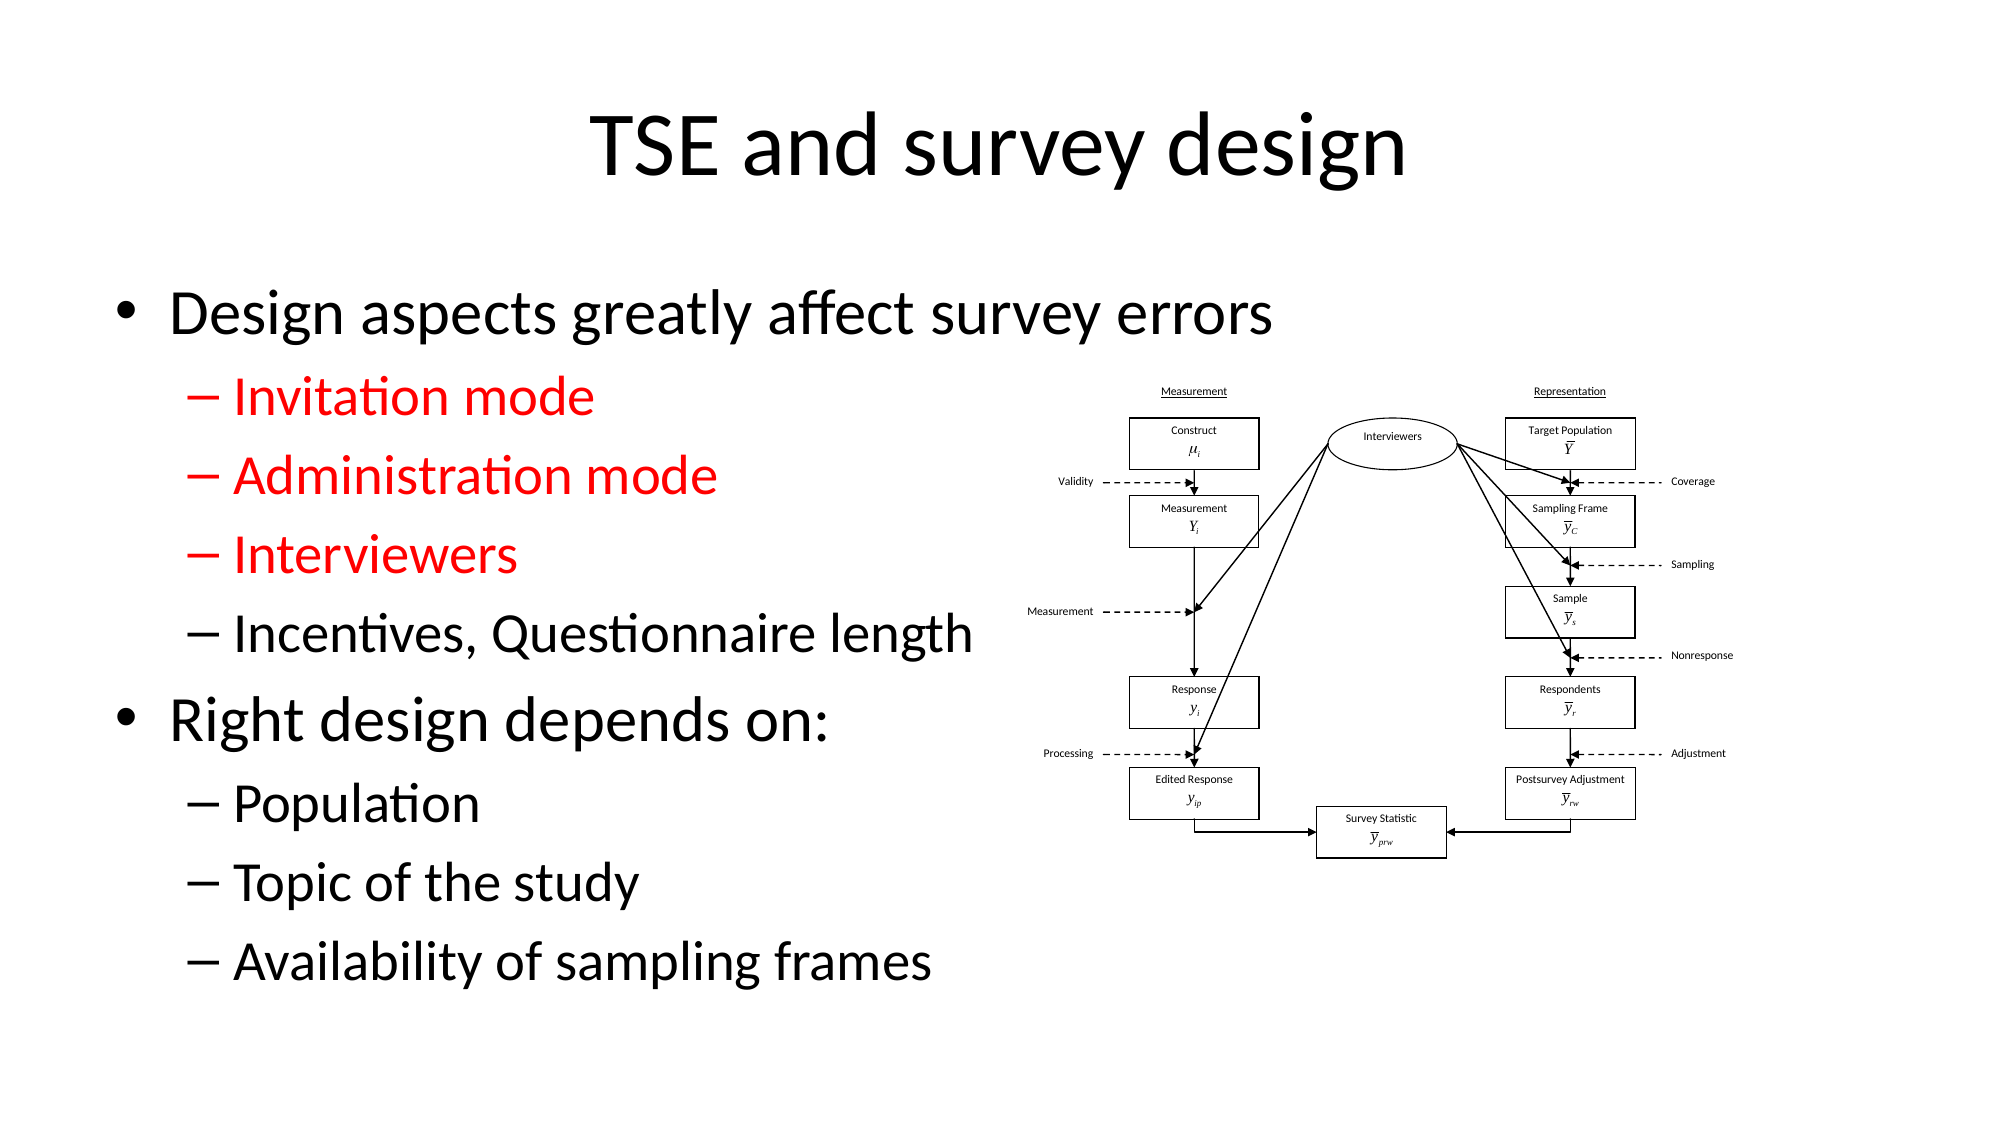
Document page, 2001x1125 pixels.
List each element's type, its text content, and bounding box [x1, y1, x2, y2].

picture [1012, 378, 1751, 889]
list Design aspects greatly affect survey errors Invitation mode Administration mode Interviewers Incentives, Questionnaire length Right design depends on: Population Topic of the study Availability of sampling frames [99, 262, 1900, 1005]
title TSE and survey design [99, 45, 1900, 233]
